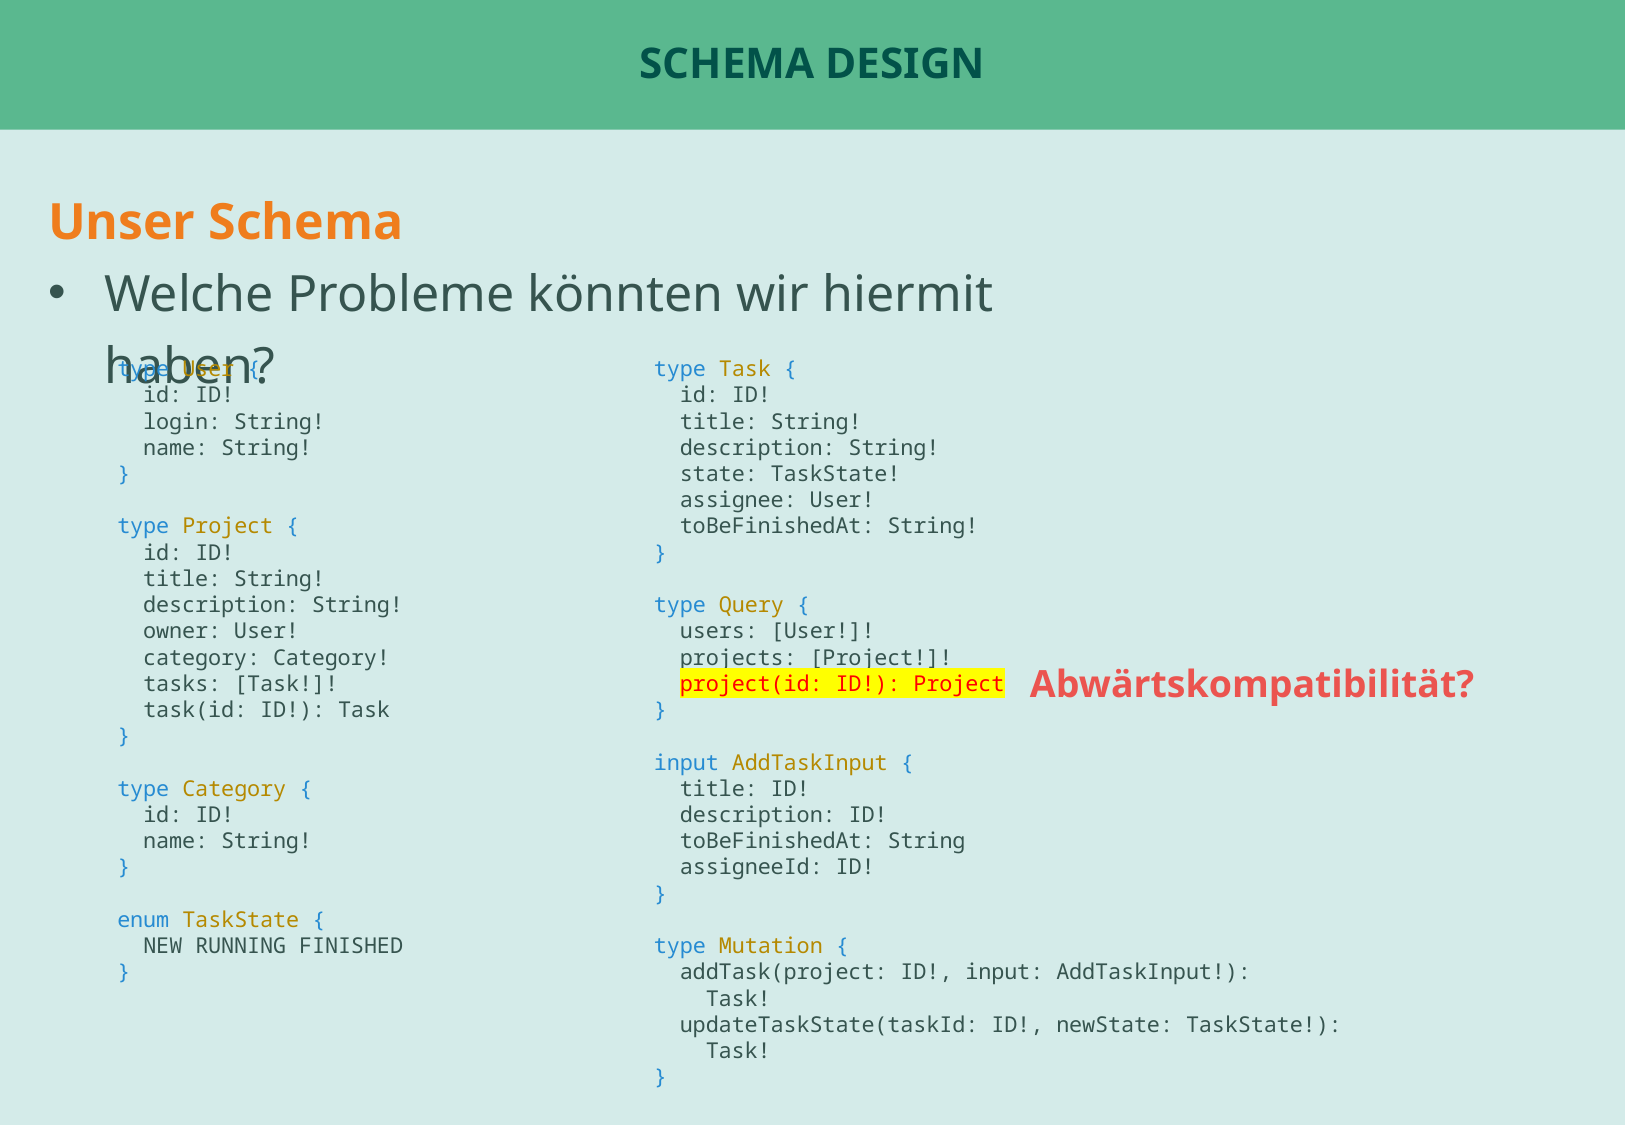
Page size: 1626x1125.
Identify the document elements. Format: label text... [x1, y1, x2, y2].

text_box type Task { id: ID! title: String! description: String! state: TaskState! assignee: User! toBeFinishedAt: String! } type Query { users: [User!]! projects: [Project!]! project(id: ID!): Project } input AddTaskInput { title: ID! description: ID! toBeFinishedAt: String assigneeId: ID! } type Mutation { addTask(project: ID!, input: AddTaskInput!): Task! updateTaskState(taskId: ID!, newState: TaskState!): Task! } [639, 347, 1625, 1123]
text_box Abwärtskompatibilität? [1015, 652, 1548, 713]
text_box type User { id: ID! login: String! name: String! } type Project { id: ID! title: String! description: String! owner: User! category: Category! tasks: [Task!]! task(id: ID!): Task } type Category { id: ID! name: String! } enum TaskState { NEW RUNNING FINISHED } [102, 347, 639, 992]
title Schema Design [0, 0, 1625, 130]
text_box Unser Schema Welche Probleme könnten wir hiermit haben? [33, 169, 1121, 401]
